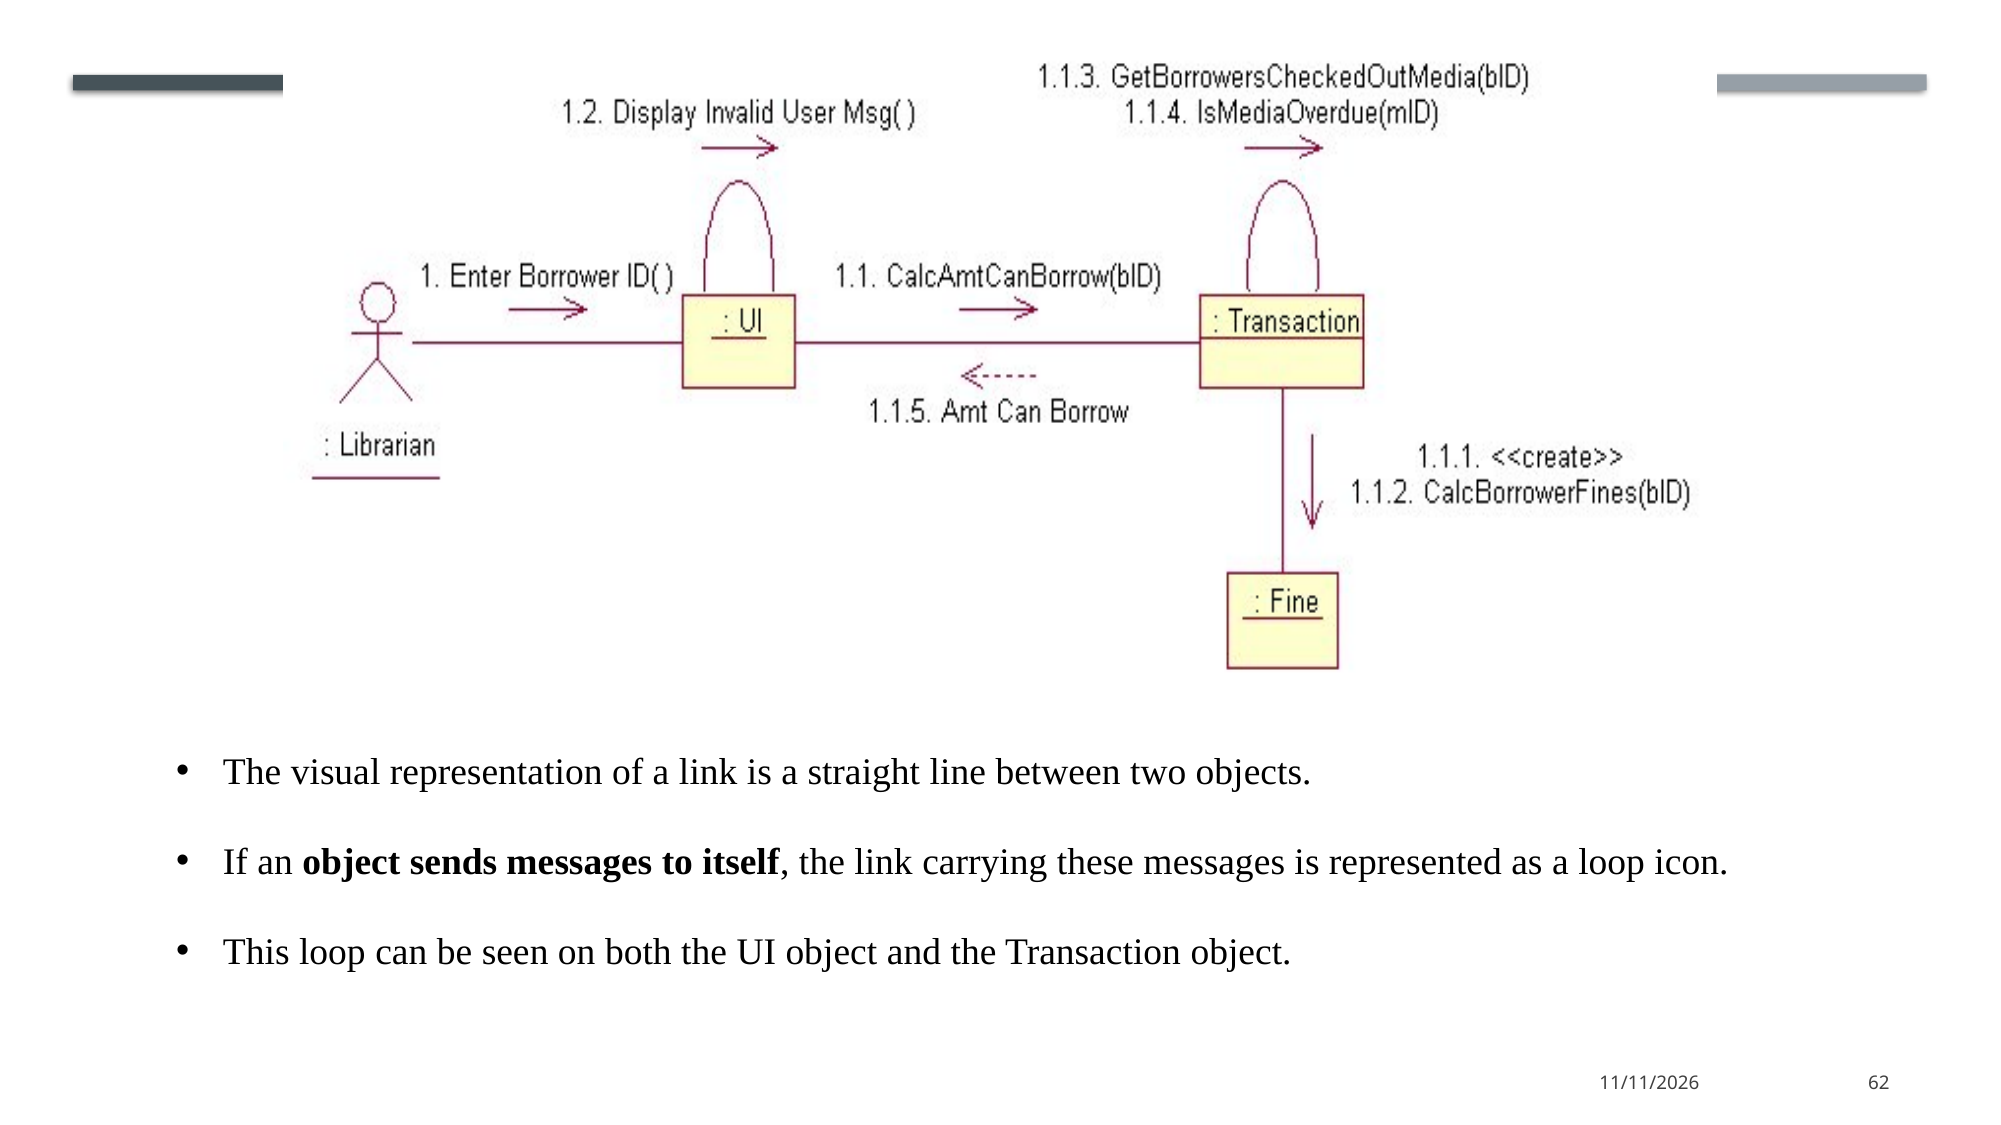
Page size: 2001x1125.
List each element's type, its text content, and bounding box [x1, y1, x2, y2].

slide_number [1247, 1053, 1715, 1114]
text_box The visual representation of a link is a straight line between two objects. If an object sends messages to itself, the link carrying these messages is represented as a loop icon. This loop can be seen on both the UI object and the Transaction object. [161, 694, 1905, 980]
picture [282, 24, 1718, 708]
slide_number 62 [1732, 1053, 1905, 1114]
